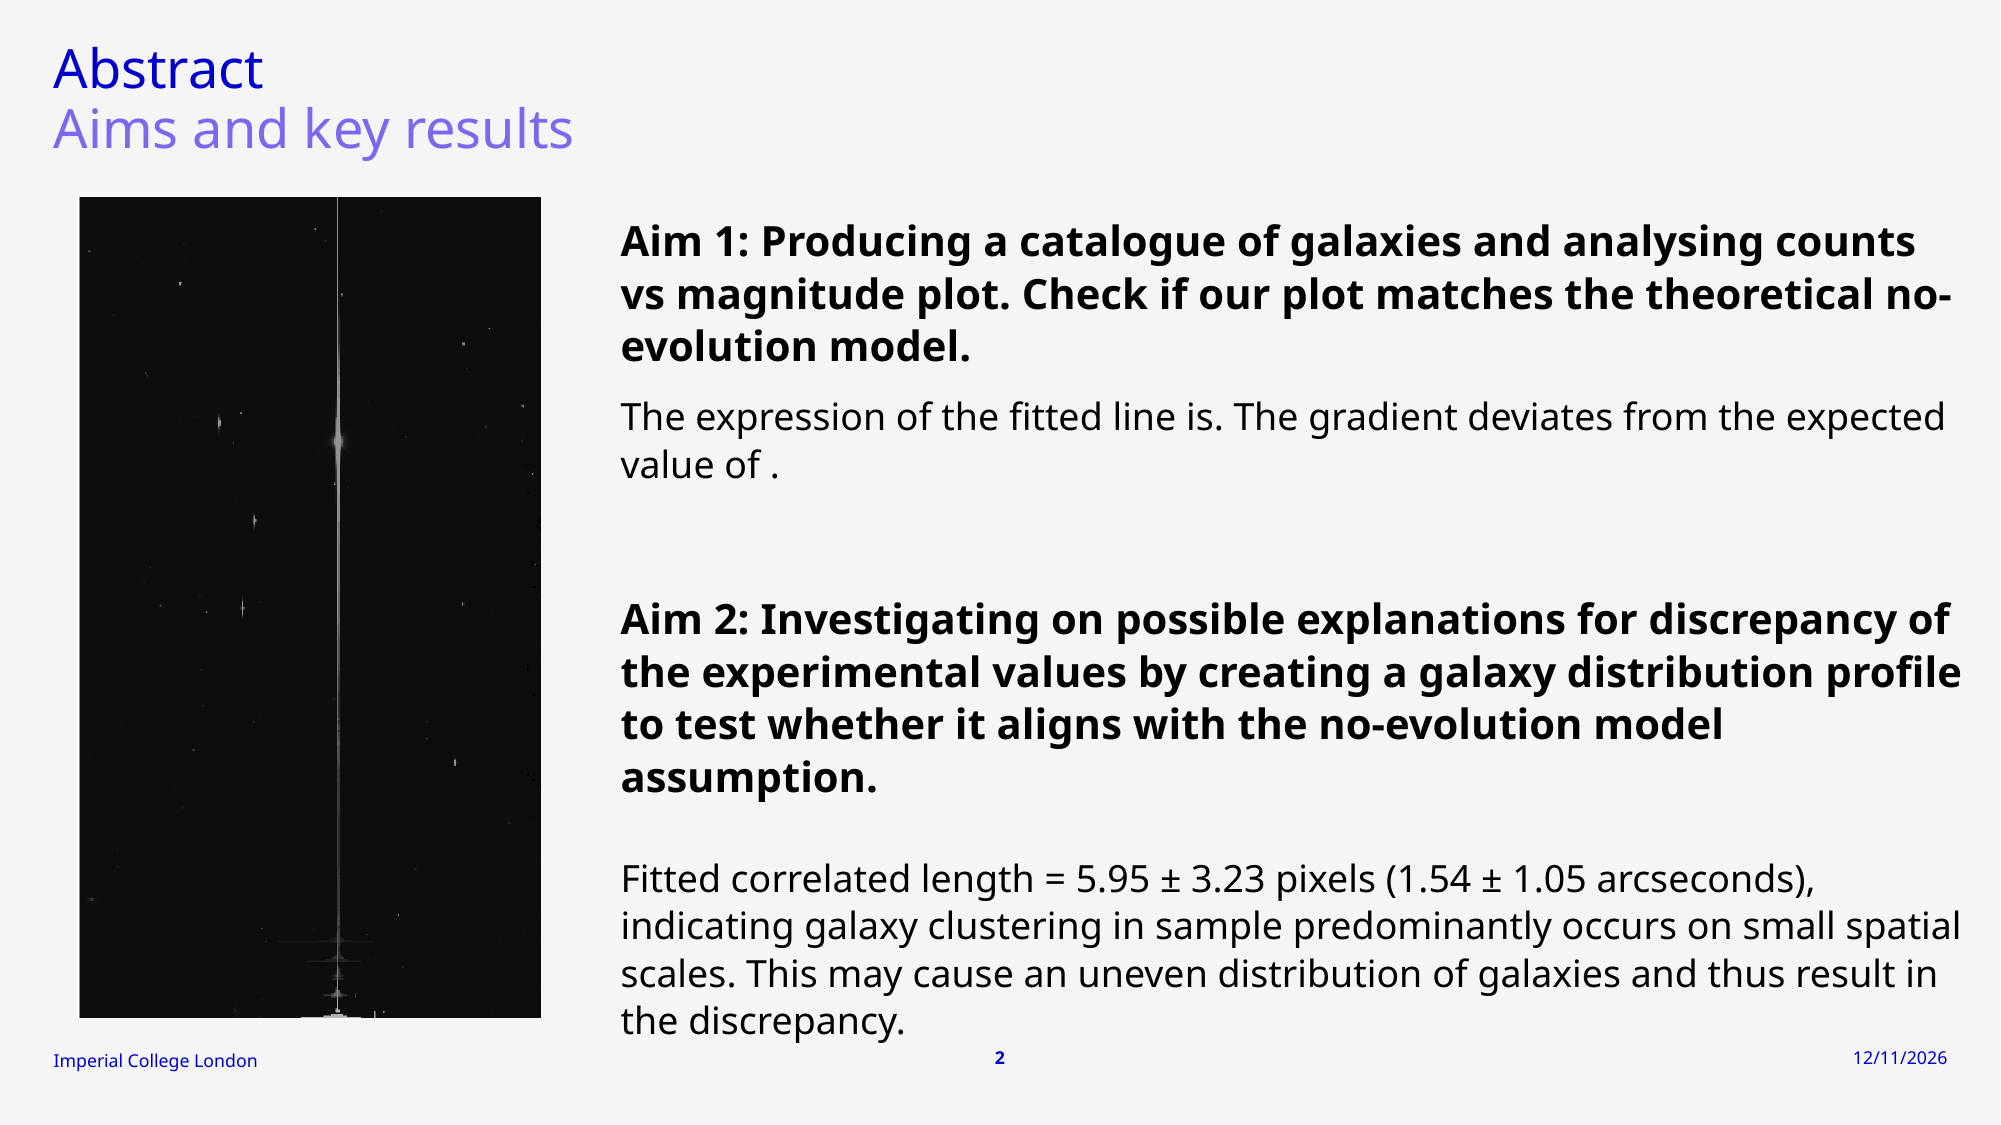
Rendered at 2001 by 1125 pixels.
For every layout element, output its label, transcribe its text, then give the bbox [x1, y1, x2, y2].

picture [76, 197, 541, 1018]
slide_number 2 [973, 1048, 1027, 1072]
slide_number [1745, 1048, 1948, 1072]
title Abstract [53, 41, 1947, 101]
subtitle Aims and key results [53, 101, 1947, 163]
